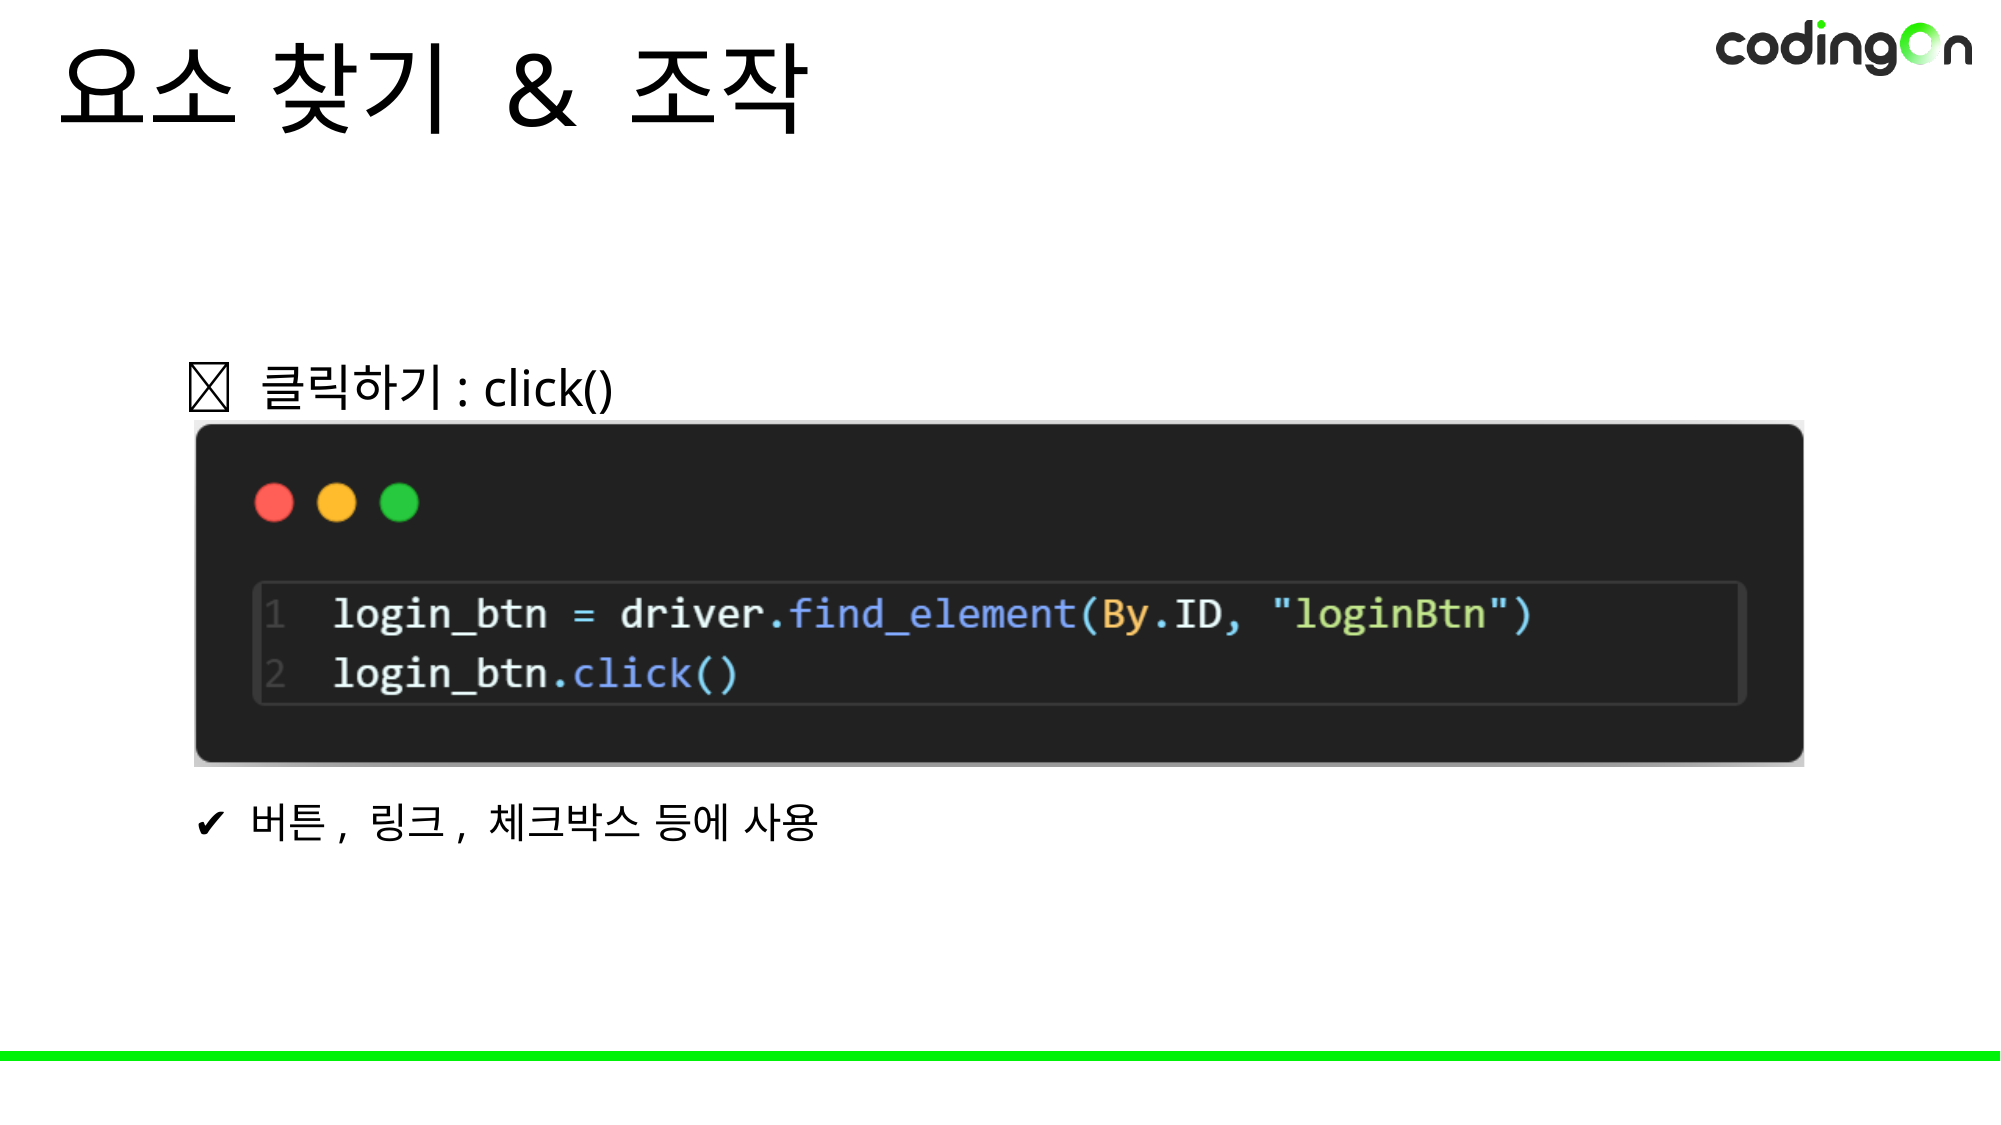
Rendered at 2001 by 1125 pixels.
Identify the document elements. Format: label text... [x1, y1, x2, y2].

title 요소 찾기 & 조작 [41, 0, 1767, 188]
text_box ✔️ 버튼, 링크, 체크박스 등에 사용 [178, 764, 1947, 855]
text_box ✅ 클릭하기: click() [170, 319, 1174, 424]
picture [194, 420, 1805, 767]
picture [1767, 20, 1972, 76]
